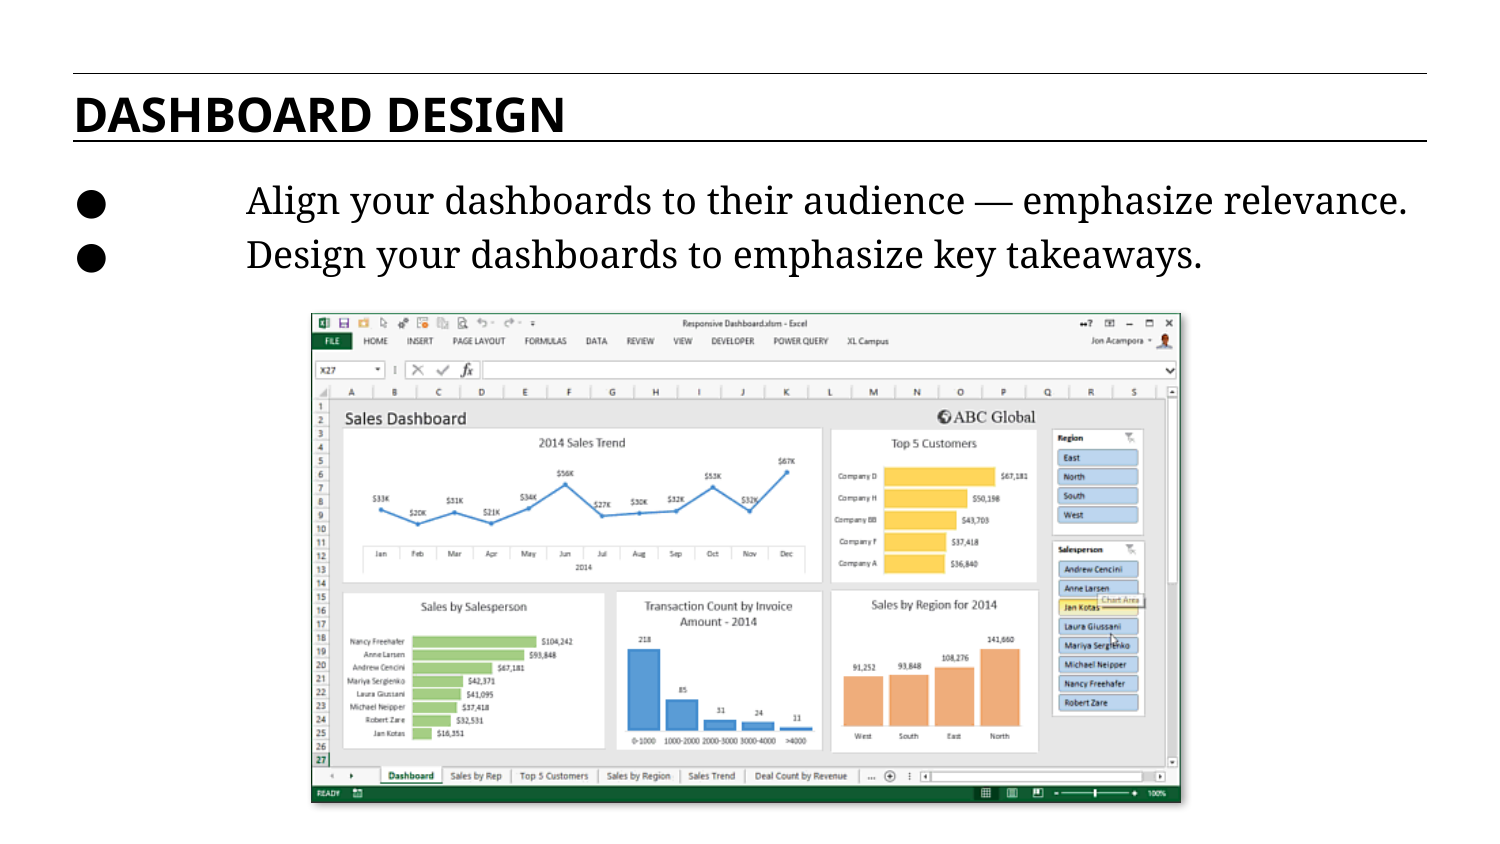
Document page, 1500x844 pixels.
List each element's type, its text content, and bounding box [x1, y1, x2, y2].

list Align your dashboards to their audience — emphasize relevance. Design your dashboards to emphasize key takeaways. [73, 123, 1420, 276]
text_box DASHBOARD DESIGN [73, 85, 964, 123]
picture [311, 313, 1182, 804]
